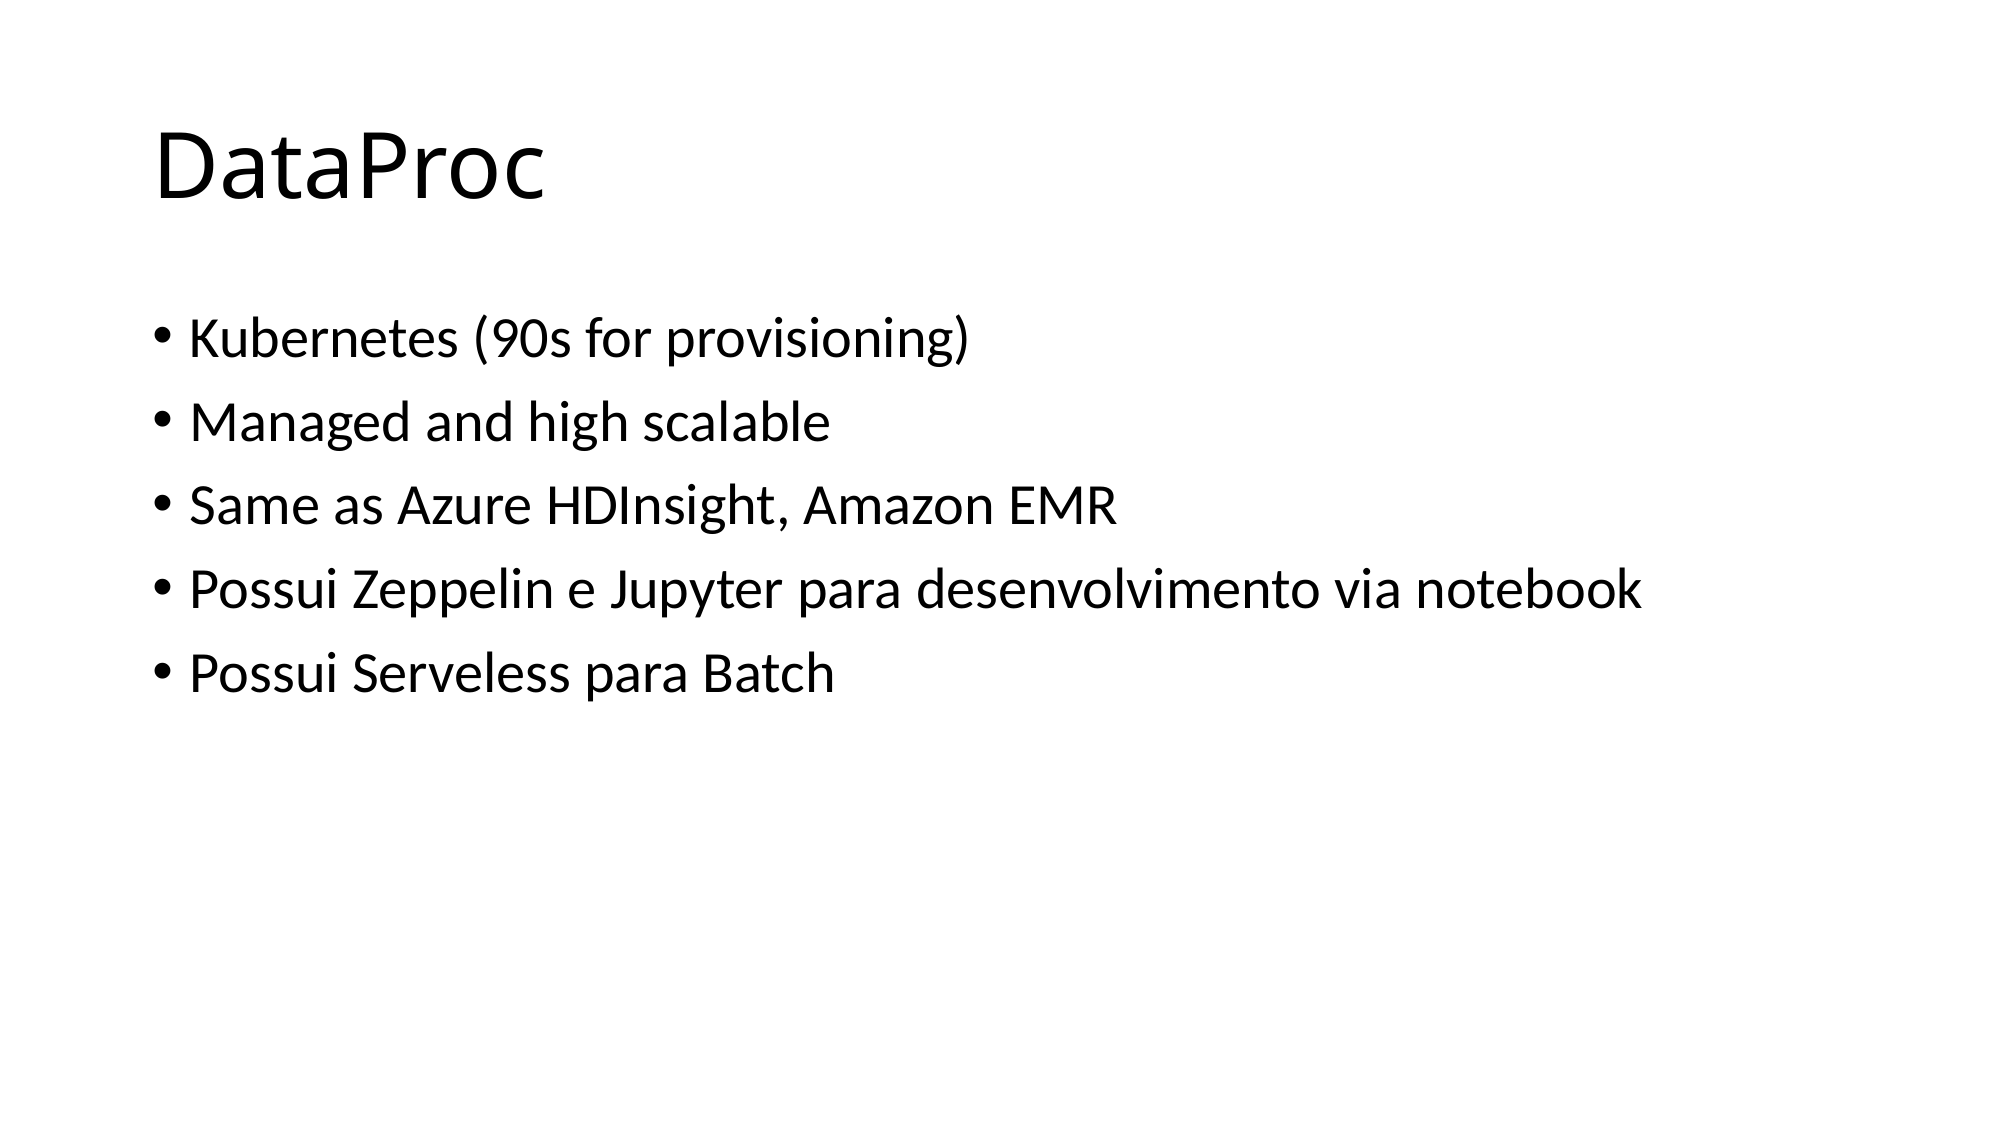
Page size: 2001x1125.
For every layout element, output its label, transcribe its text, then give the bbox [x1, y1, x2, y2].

list Kubernetes (90s for provisioning) Managed and high scalable Same as Azure HDInsight, Amazon EMR Possui Zeppelin e Jupyter para desenvolvimento via notebook Possui Serveless para Batch [137, 299, 1863, 1014]
title DataProc [137, 59, 1863, 278]
